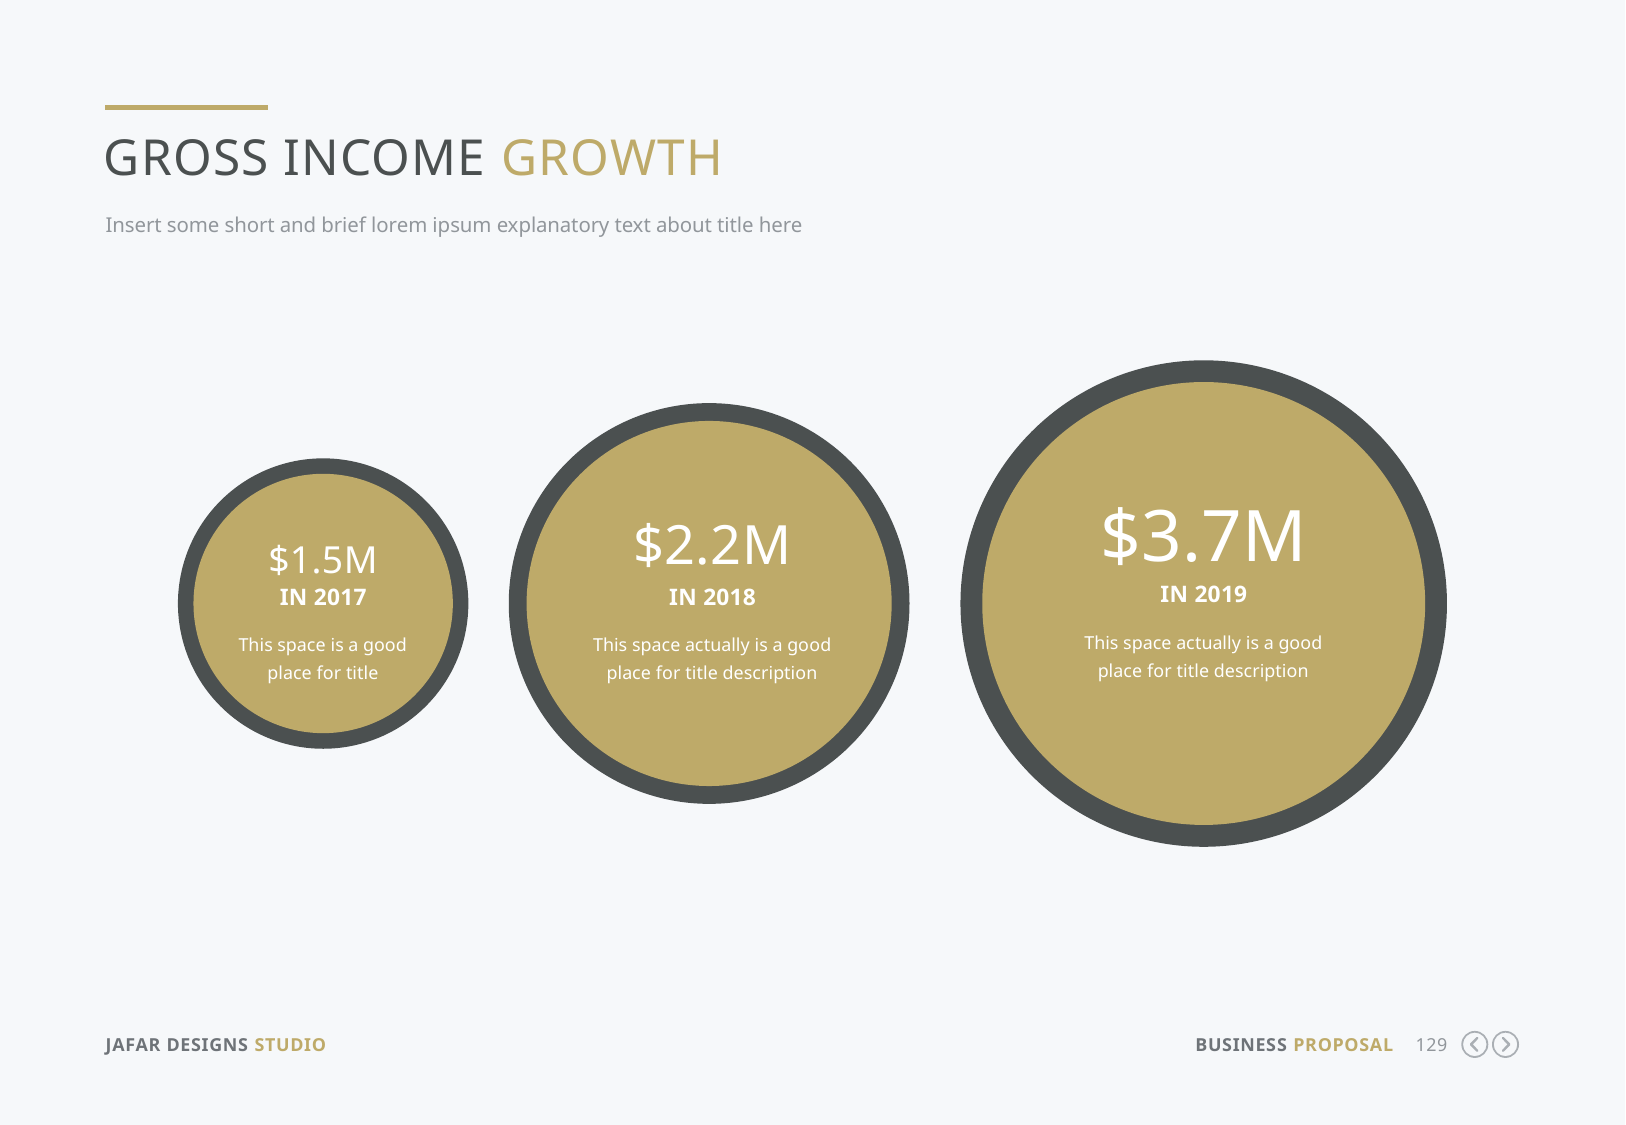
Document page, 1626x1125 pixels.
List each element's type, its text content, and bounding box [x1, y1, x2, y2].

list Insert some short and brief lorem ipsum explanatory text about title here [105, 209, 1519, 241]
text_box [960, 360, 1447, 847]
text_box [177, 458, 469, 749]
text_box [508, 403, 910, 804]
list Gross income Growth [103, 125, 1518, 188]
